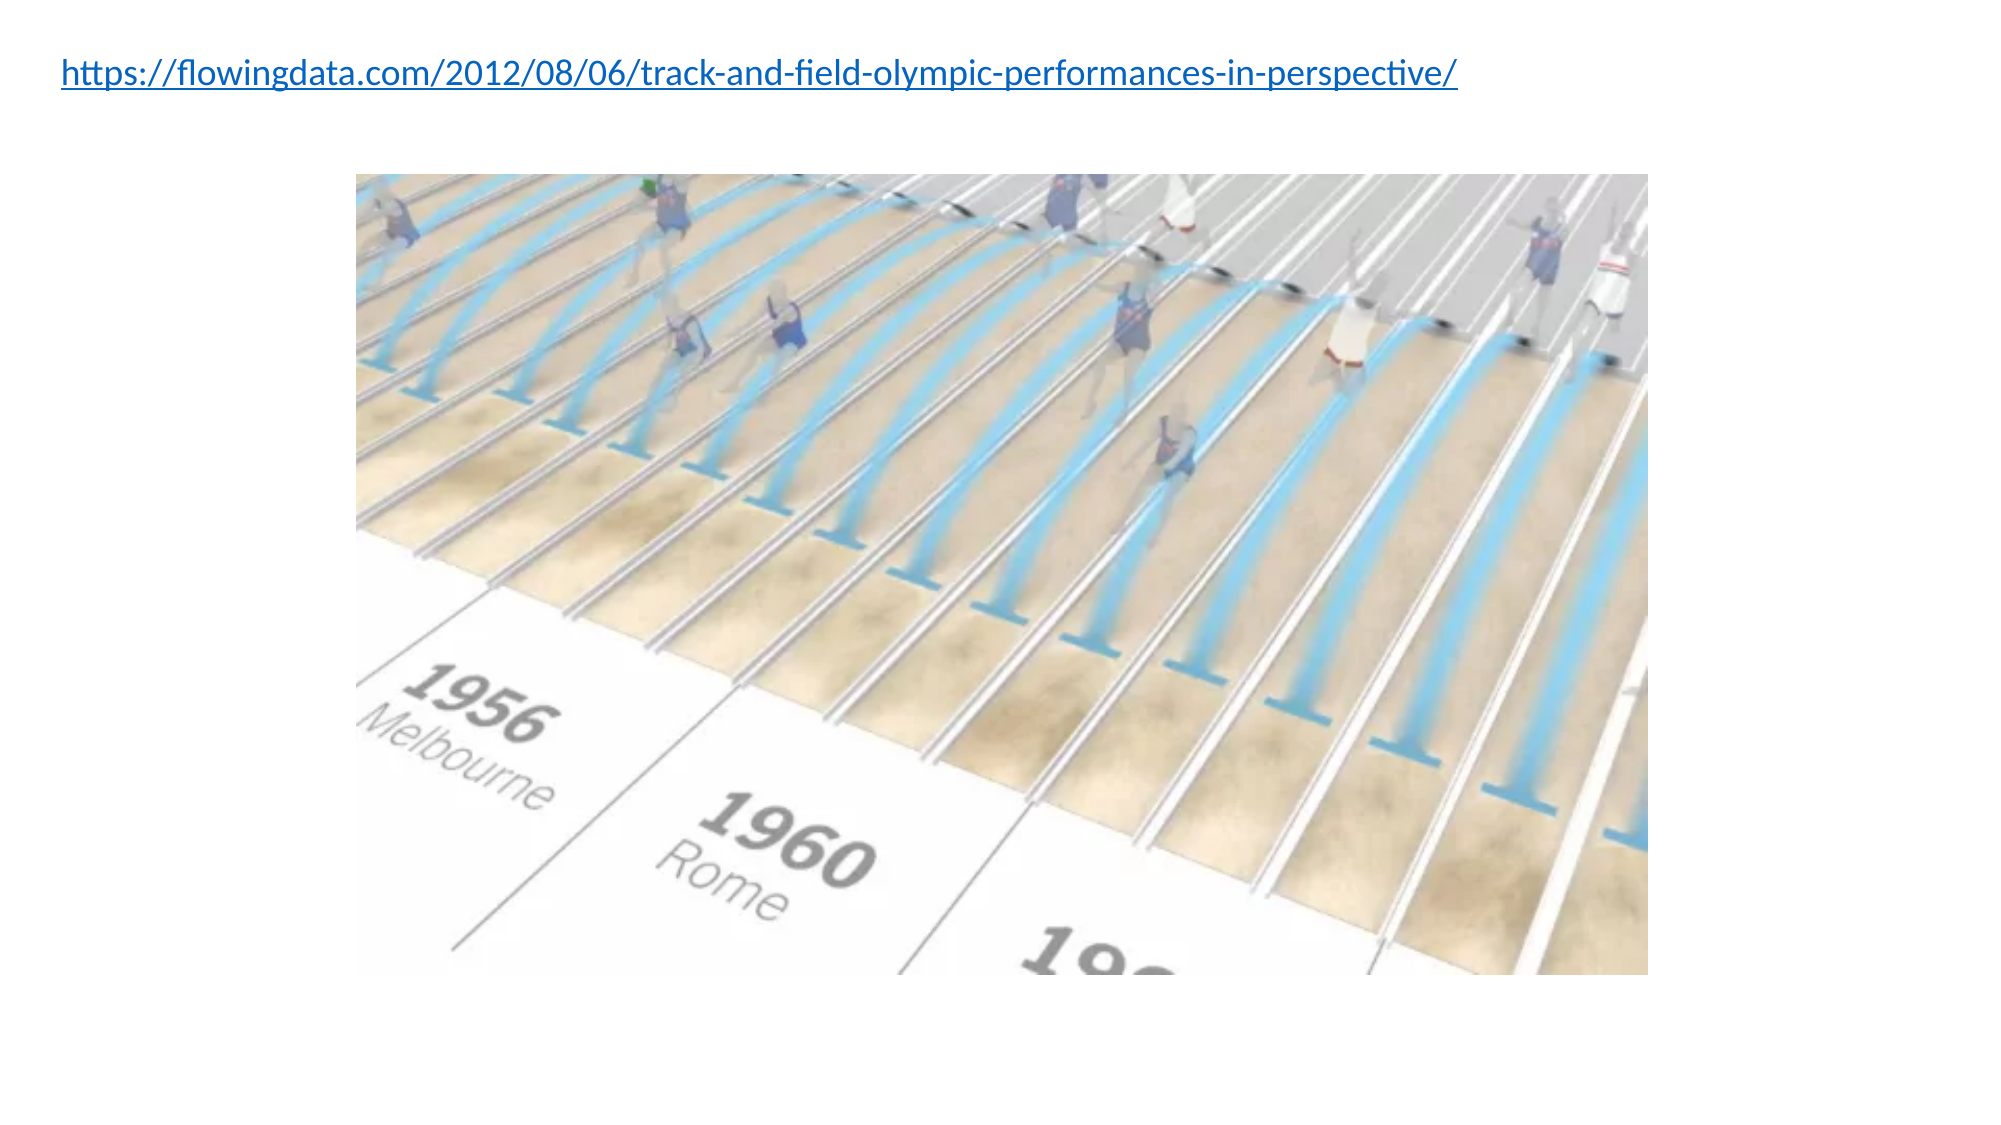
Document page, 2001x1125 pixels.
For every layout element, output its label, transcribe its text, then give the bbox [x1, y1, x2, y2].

picture [356, 174, 1648, 975]
text_box https://flowingdata.com/2012/08/06/track-and-field-olympic-performances-in-perspective/ [46, 40, 1695, 101]
